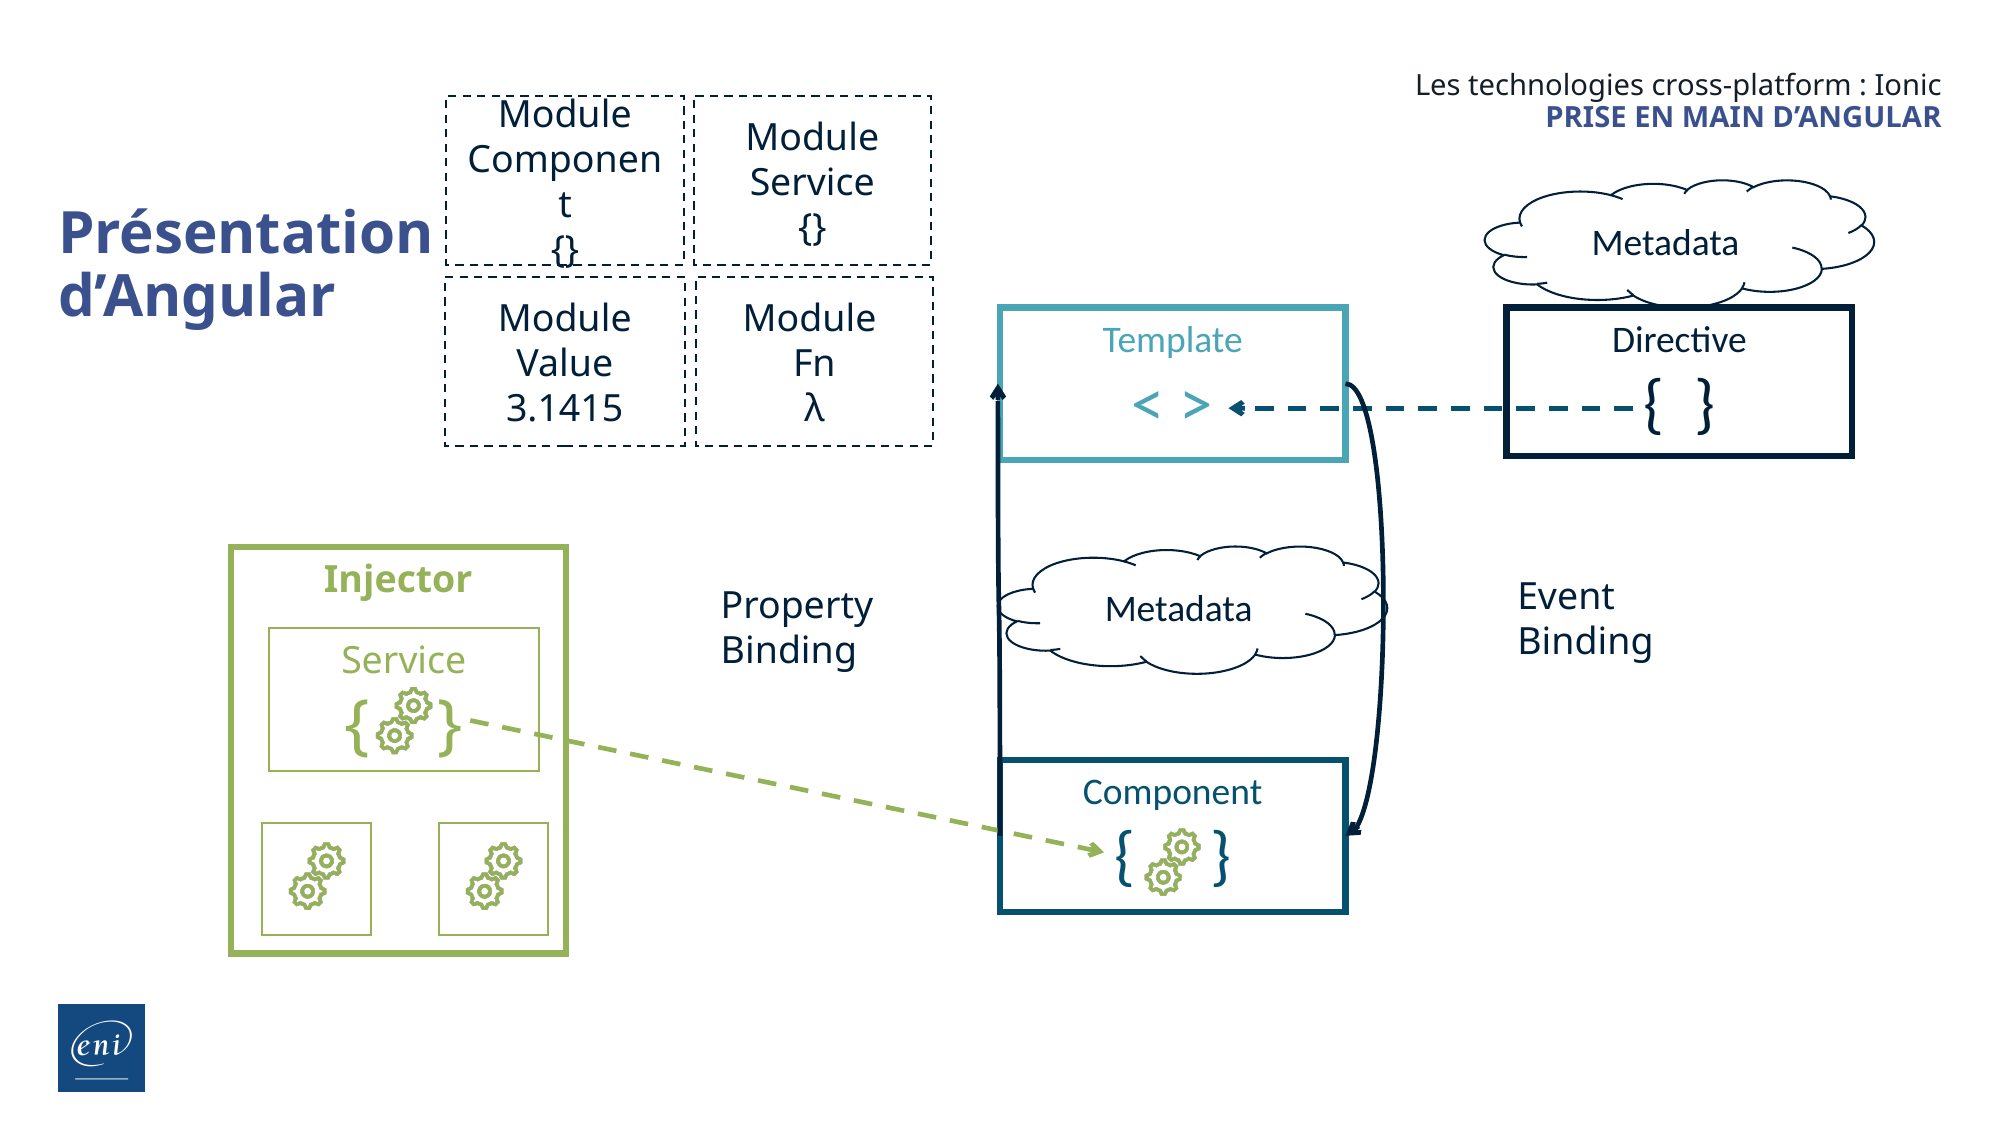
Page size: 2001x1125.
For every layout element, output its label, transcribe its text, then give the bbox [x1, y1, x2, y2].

picture [277, 836, 357, 916]
text_box Template < > [999, 307, 1346, 461]
text_box Metadata [1000, 545, 1345, 675]
text_box Module Component {} [445, 95, 685, 266]
text_box Module Value 3.1415 [444, 276, 686, 447]
picture [454, 836, 534, 916]
text_box Injector [230, 546, 567, 955]
text_box Module Fn λ [695, 276, 934, 447]
picture [364, 681, 444, 760]
text_box Metadata [1348, 562, 1389, 635]
text_box Component { } [999, 759, 1346, 913]
text_box Module Service {} [693, 95, 932, 266]
picture [1133, 822, 1212, 902]
text_box Directive { } [1506, 307, 1853, 457]
text_box Les technologies cross-platform : Ionic Prise en main d’Angular [627, 70, 1942, 160]
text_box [470, 720, 1105, 853]
text_box Property Binding [705, 625, 959, 679]
text_box [438, 822, 549, 936]
text_box Event Binding [1502, 616, 1755, 670]
text_box Metadata [1483, 179, 1876, 307]
text_box Présentation d’Angular [58, 203, 526, 929]
text_box [261, 822, 372, 936]
picture [58, 1004, 145, 1092]
text_box Service { } [268, 627, 540, 772]
